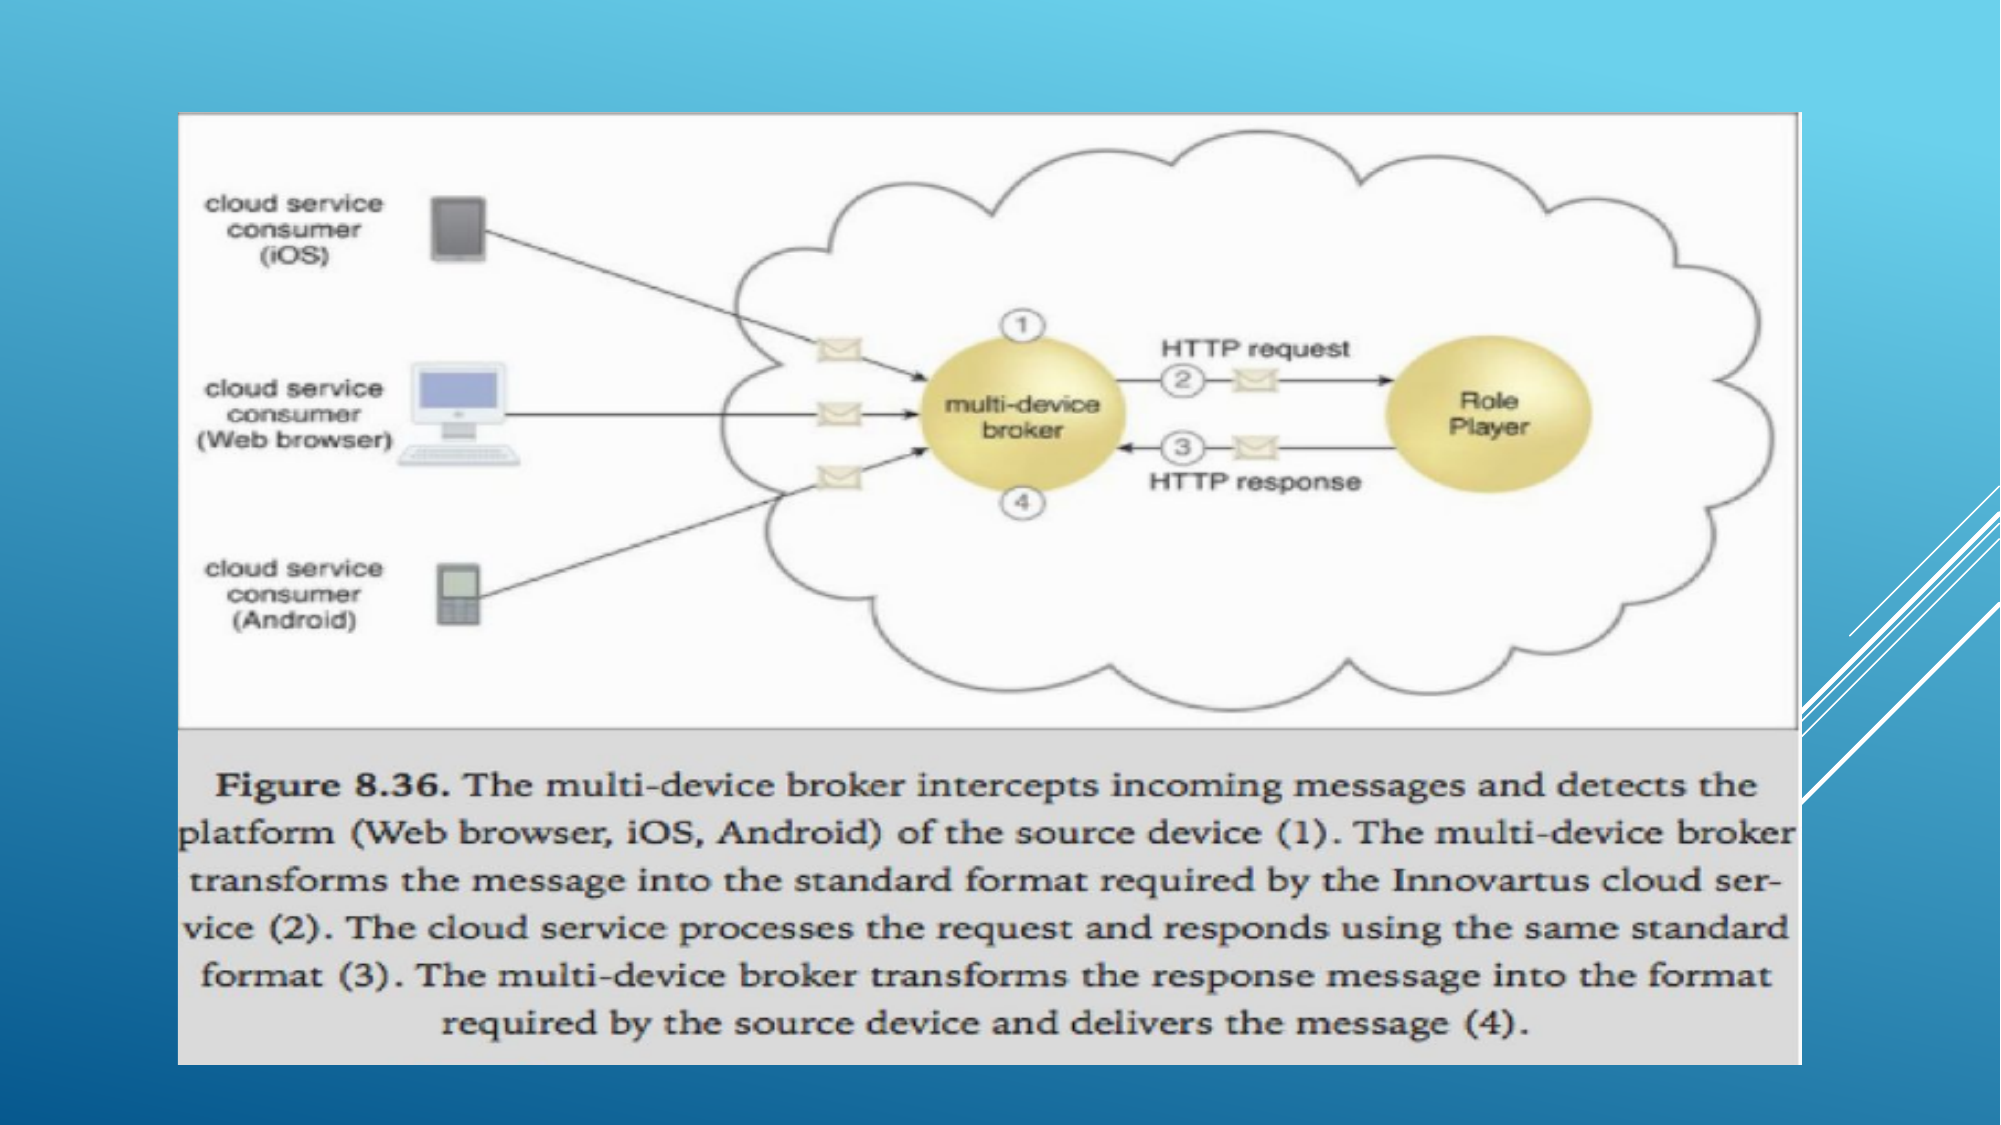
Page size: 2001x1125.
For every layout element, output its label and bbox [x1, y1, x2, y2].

picture [177, 112, 1803, 1065]
